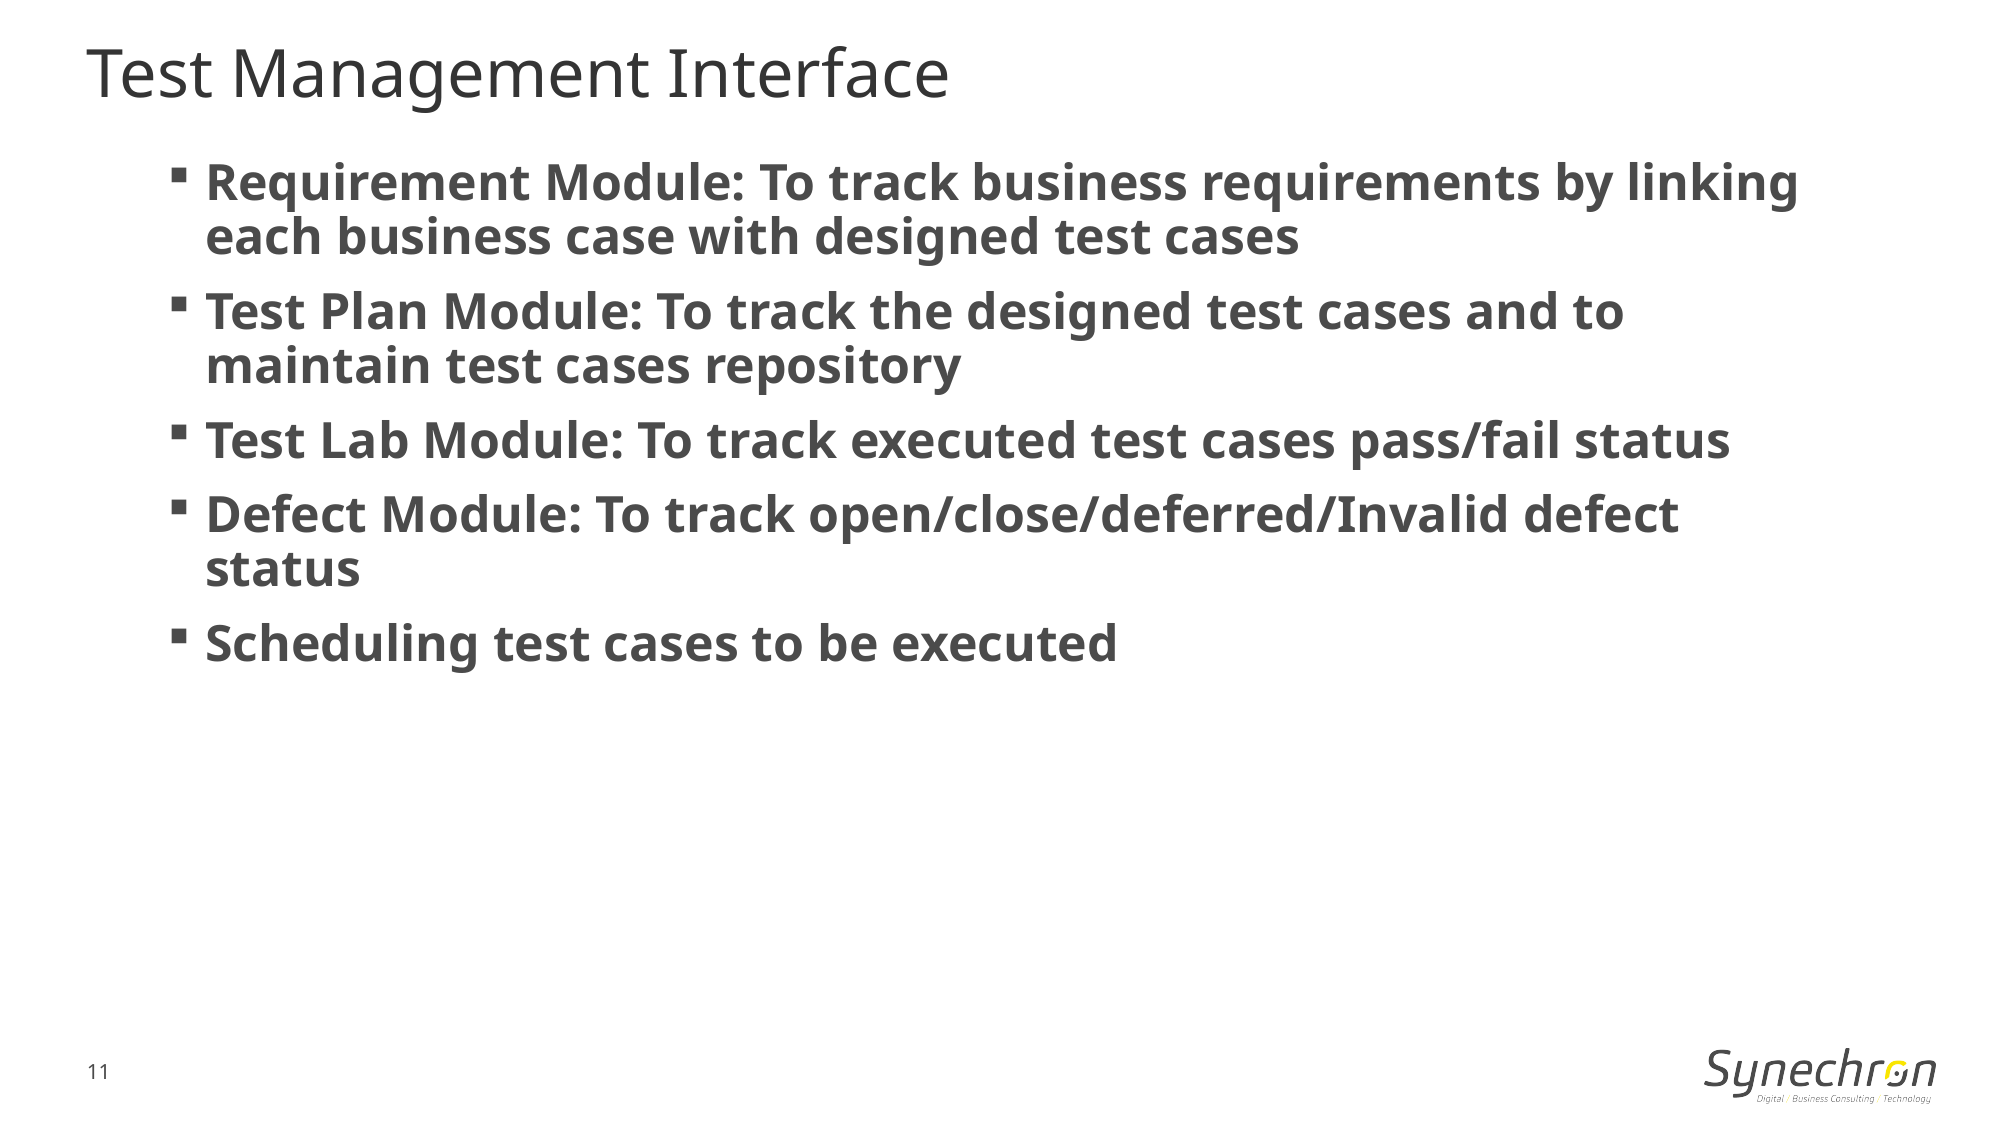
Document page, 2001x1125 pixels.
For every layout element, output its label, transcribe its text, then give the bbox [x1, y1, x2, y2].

list Test Management Interface [86, 32, 1362, 102]
list Requirement Module: To track business requirements by linking each business case with designed test cases Test Plan Module: To track the designed test cases and to maintain test cases repository Test Lab Module: To track executed test cases pass/fail status Defect Module: To track open/close/deferred/Invalid defect status Scheduling test cases to be executed [153, 149, 1825, 990]
slide_number 11 [86, 1042, 151, 1103]
picture [1704, 1048, 1936, 1104]
